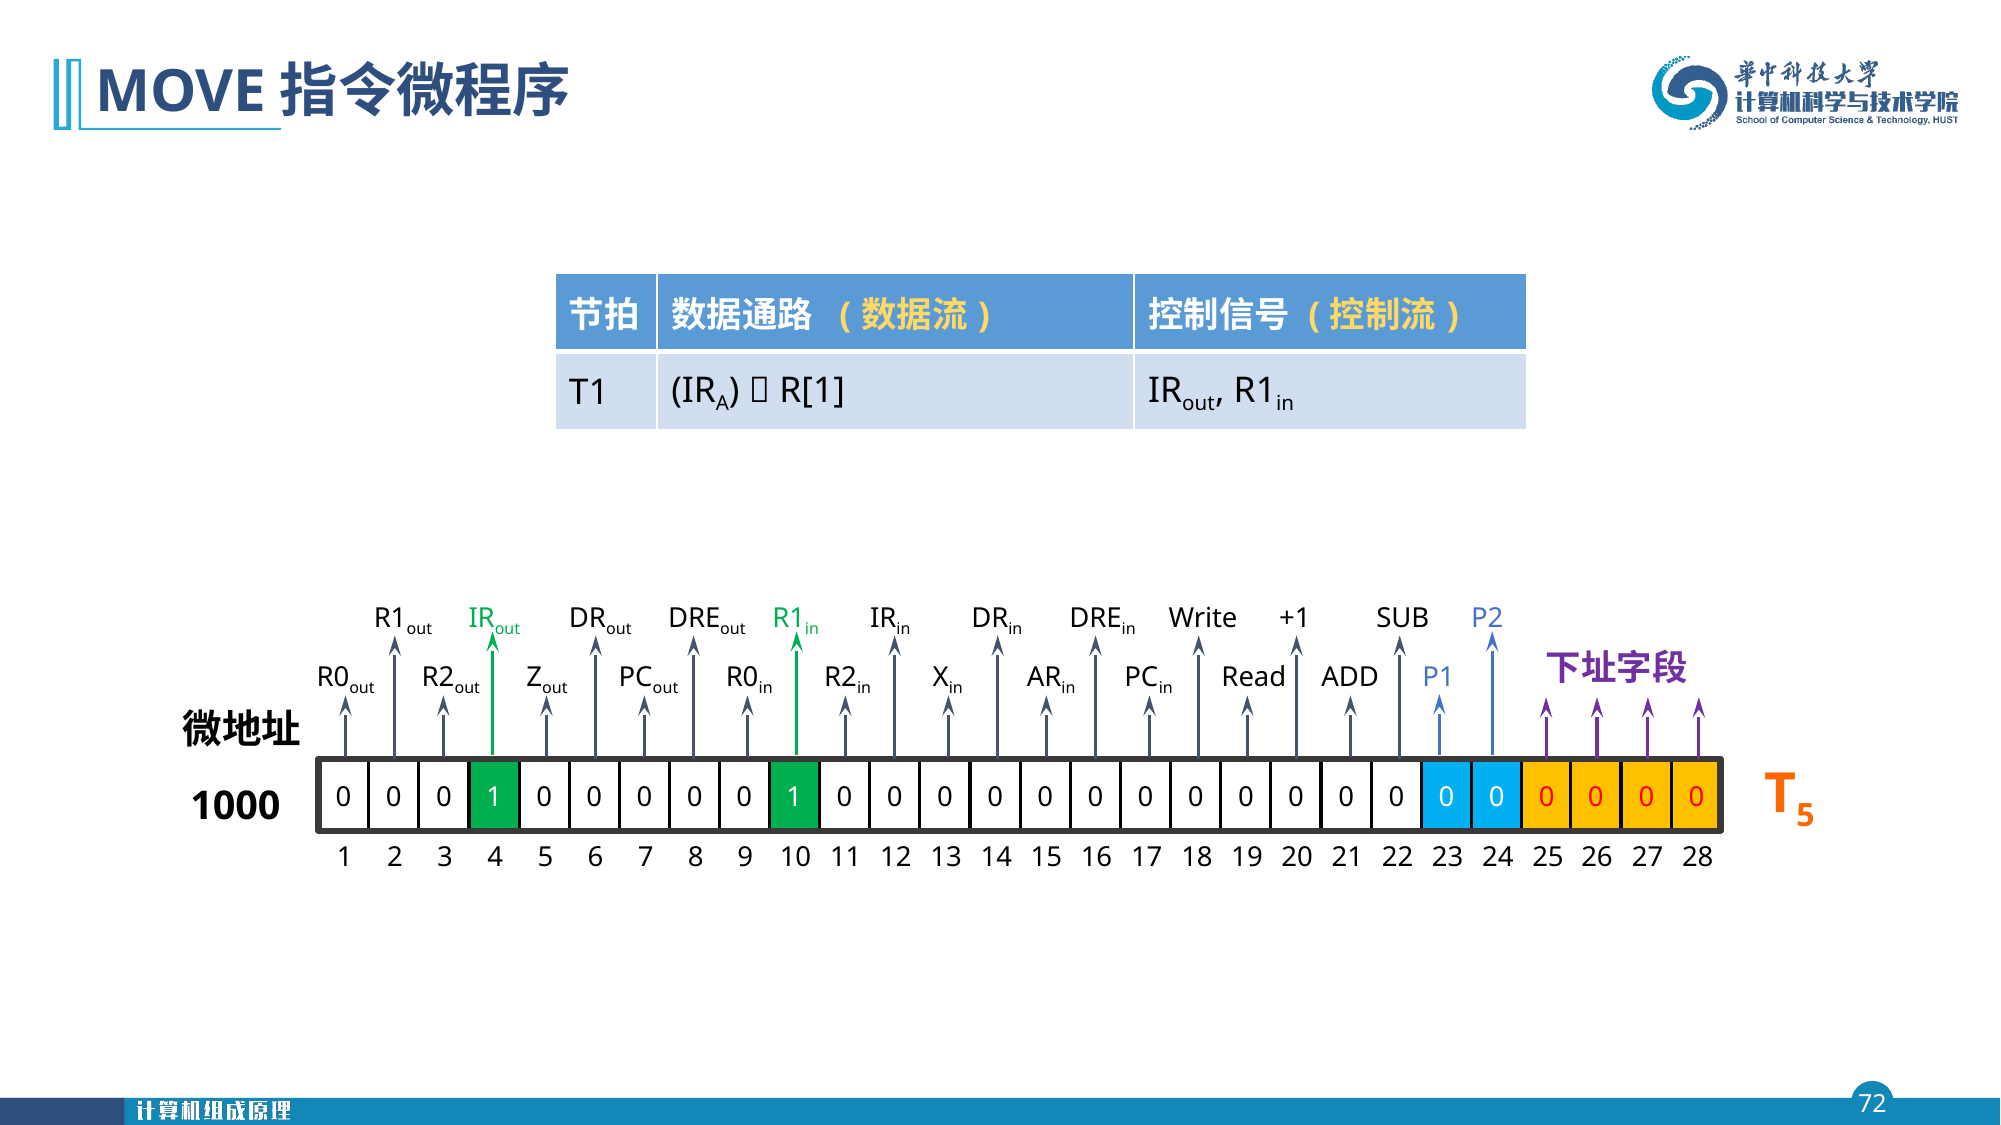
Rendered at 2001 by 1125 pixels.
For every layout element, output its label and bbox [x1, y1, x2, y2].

text_box [167, 592, 1864, 892]
table_cell [658, 354, 1133, 429]
picture [1805, 56, 1958, 130]
table_header [658, 274, 1133, 349]
table_cell [556, 354, 656, 429]
title [80, 42, 1805, 144]
table_header [1135, 274, 1526, 349]
table_cell [1135, 354, 1526, 429]
table_header [556, 274, 656, 349]
